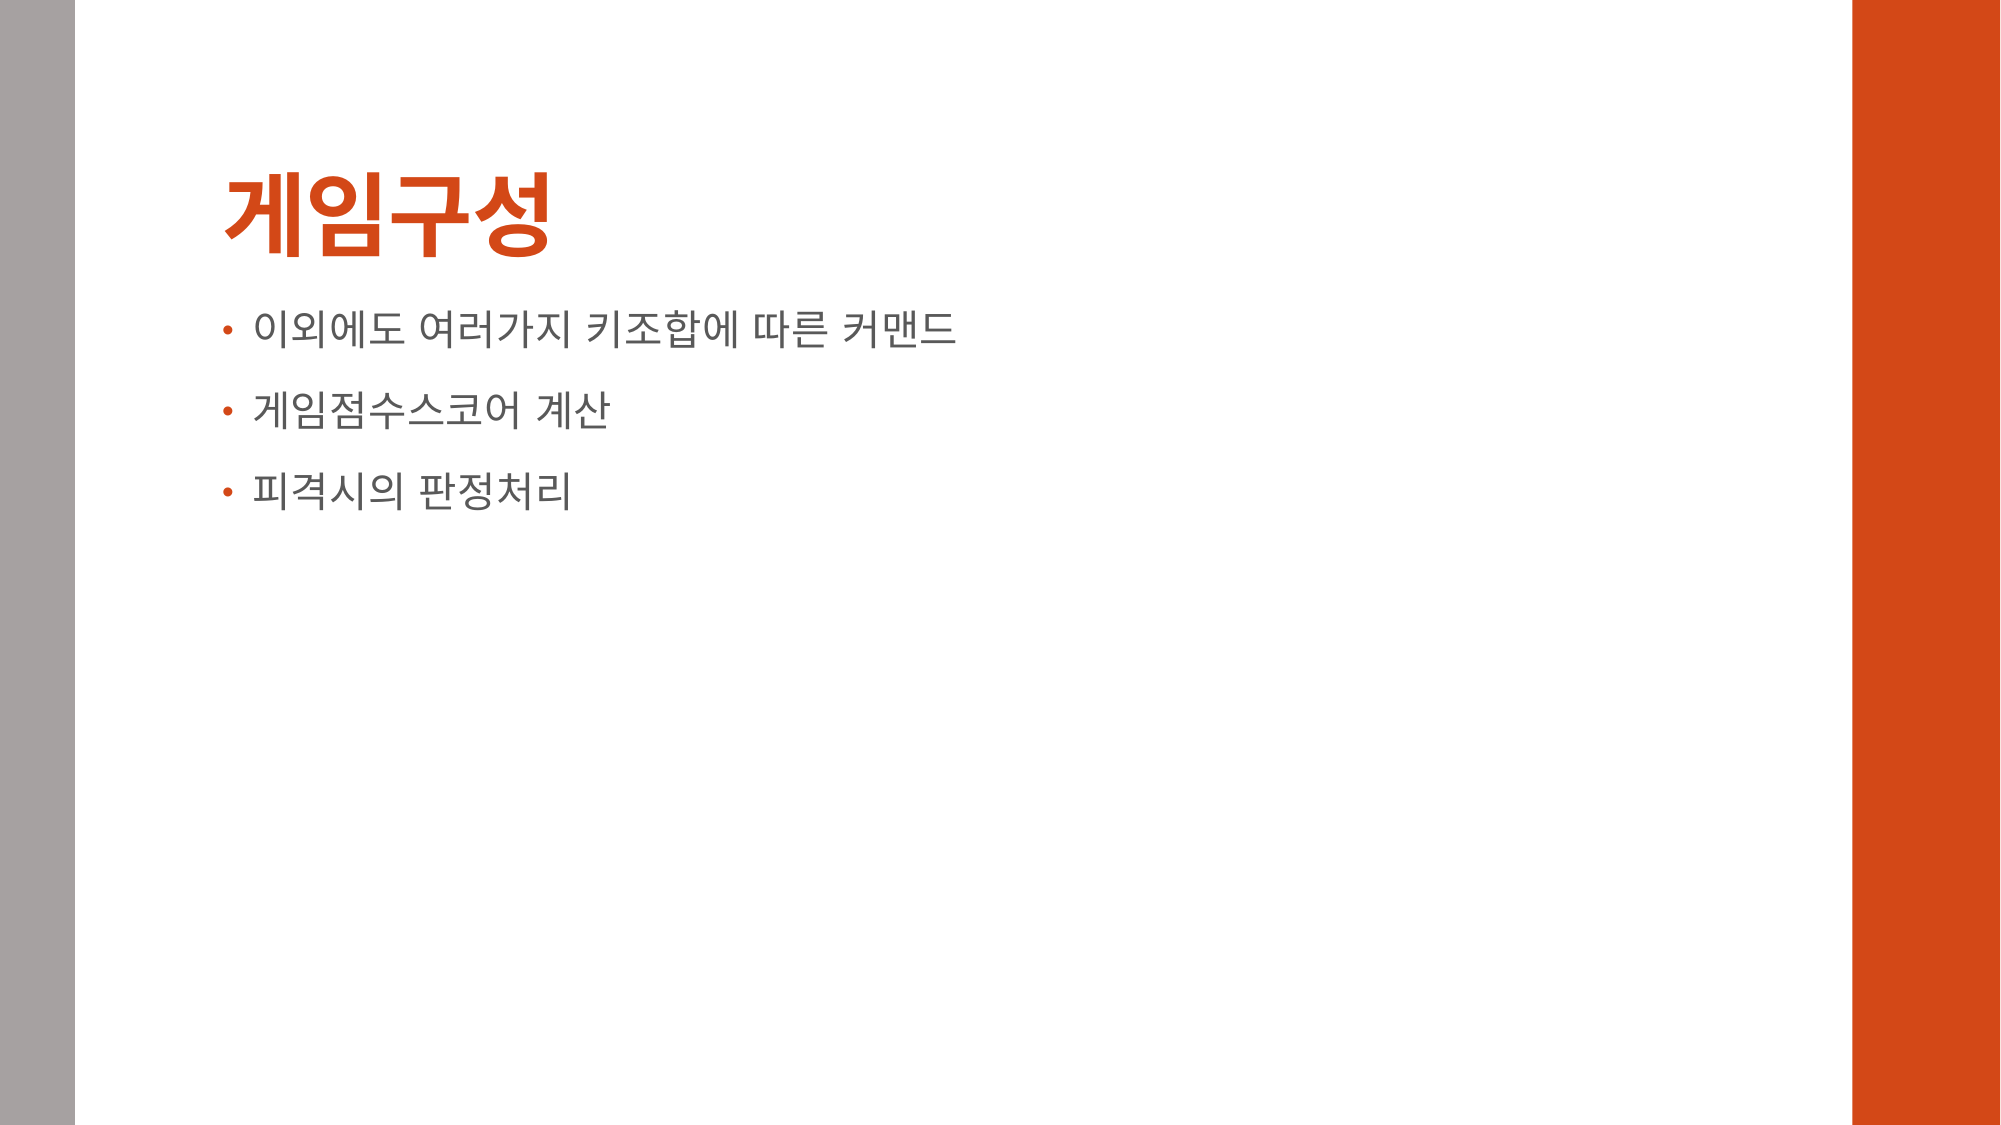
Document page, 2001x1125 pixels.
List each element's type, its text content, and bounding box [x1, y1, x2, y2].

list 이외에도 여러가지 키조합에 따른 커맨드 게임점수스코어 계산 피격시의 판정처리 [206, 299, 1617, 1014]
title 게임구성 [206, 48, 1797, 278]
